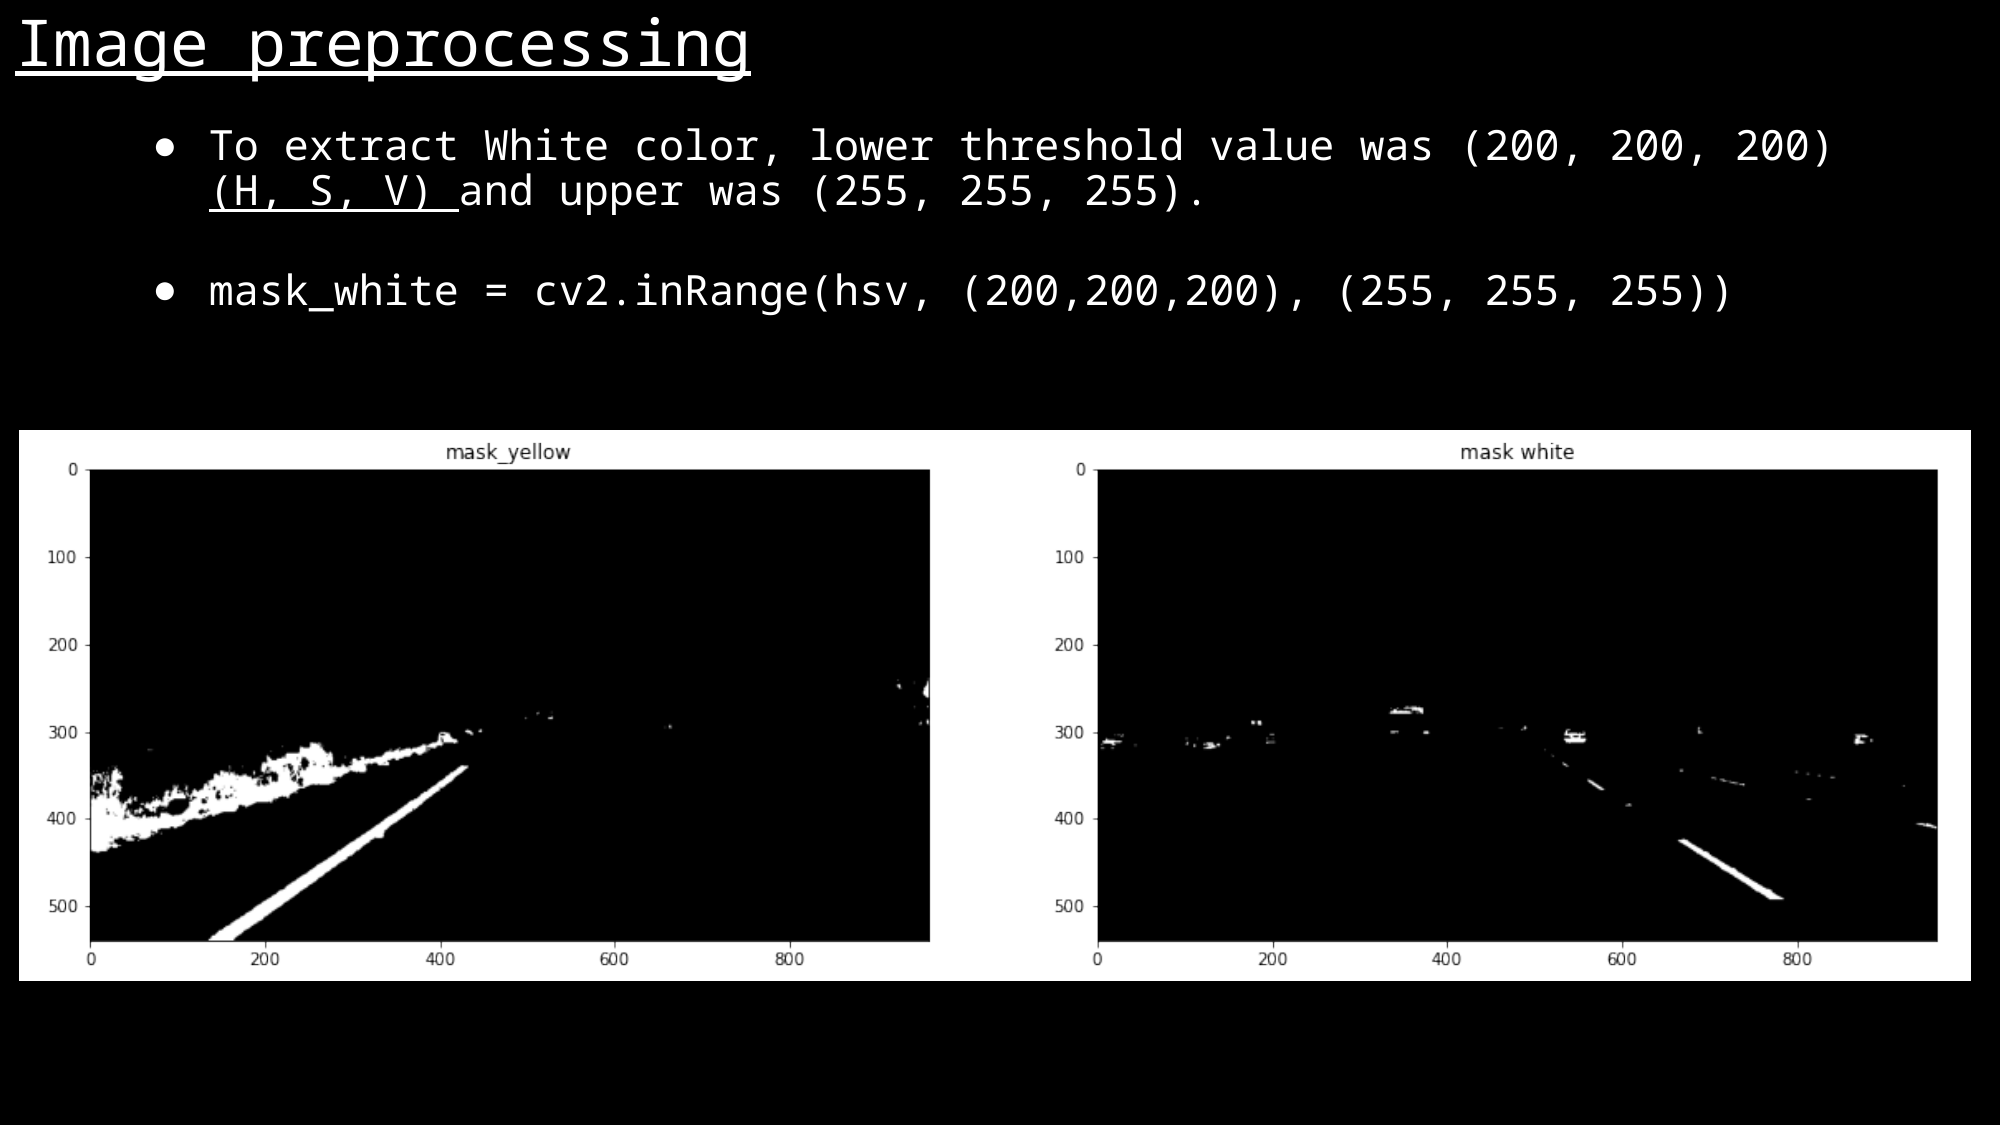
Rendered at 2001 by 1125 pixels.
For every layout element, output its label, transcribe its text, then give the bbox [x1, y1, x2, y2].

list To extract White color, lower threshold value was (200, 200, 200) (H, S, V) and upper was (255, 255, 255). mask_white = cv2.inRange(hsv, (200,200,200), (255, 255, 255)) [137, 117, 1949, 238]
title Image preprocessing [0, 10, 1149, 81]
picture [19, 429, 1972, 982]
